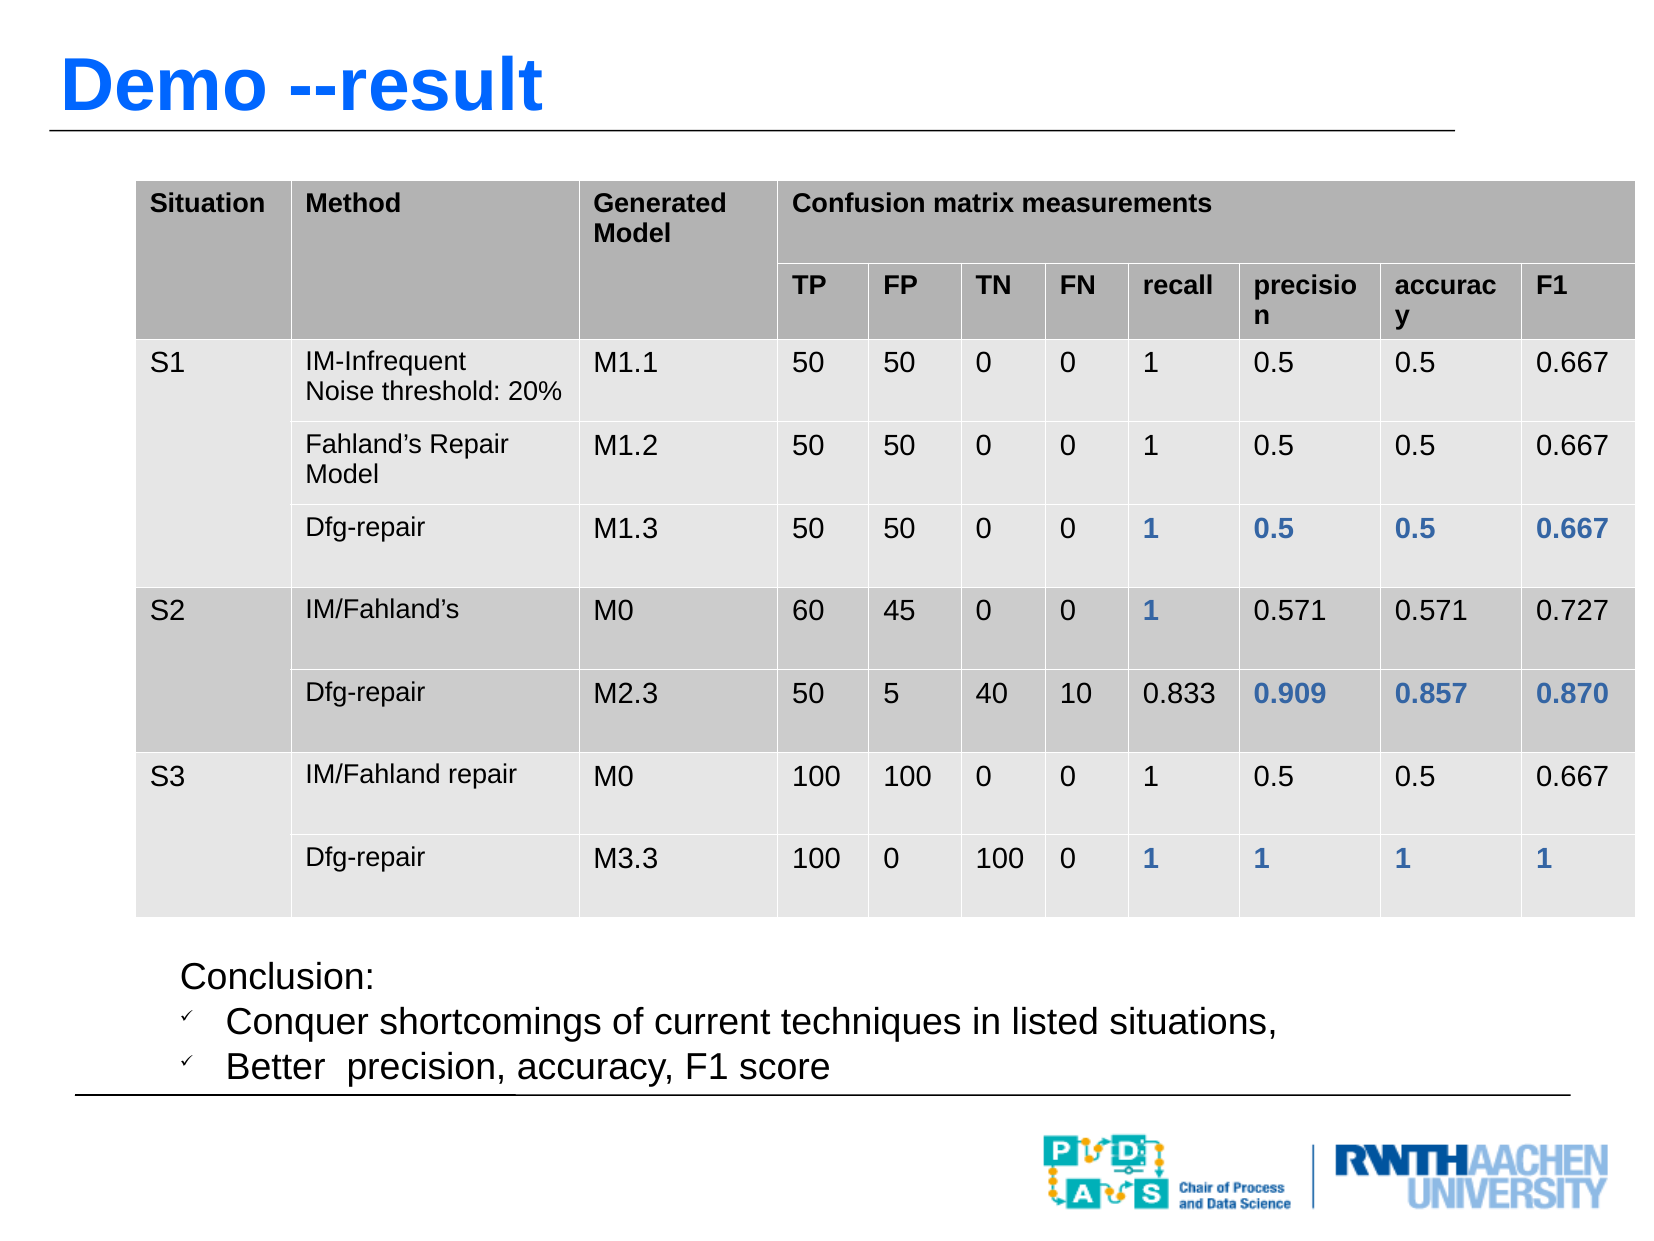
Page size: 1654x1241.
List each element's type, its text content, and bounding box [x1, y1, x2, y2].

table_cell 0.870 [1522, 670, 1635, 752]
table_cell 0 [1046, 753, 1128, 834]
table_cell 0 [962, 422, 1045, 504]
table_cell 1 [1129, 835, 1239, 917]
table_cell 0 [962, 753, 1045, 834]
table_cell 50 [869, 505, 961, 587]
table_cell 1 [1129, 422, 1239, 504]
table_cell Dfg-repair [292, 835, 579, 917]
table_cell 40 [962, 670, 1045, 752]
table_cell S2 [136, 588, 291, 752]
table_cell 0.5 [1381, 505, 1521, 587]
table_cell 0 [1046, 505, 1128, 587]
table_cell M3.3 [580, 835, 777, 917]
table_cell 0.909 [1240, 670, 1380, 752]
table_cell recall [1129, 264, 1239, 339]
table_cell 50 [778, 670, 868, 752]
table_cell 0.667 [1522, 422, 1635, 504]
table_cell 50 [869, 422, 961, 504]
table_cell 0 [1046, 588, 1128, 669]
table_cell 50 [869, 340, 961, 421]
table_cell F1 [1522, 264, 1635, 339]
table_cell 1 [1129, 505, 1239, 587]
table_cell 0.5 [1381, 422, 1521, 504]
table_cell 0.5 [1240, 753, 1380, 834]
table_cell Dfg-repair [292, 670, 579, 752]
table_cell Dfg-repair [292, 505, 579, 587]
table_cell S1 [136, 340, 291, 587]
table_cell IM/Fahland repair [292, 753, 579, 834]
table_cell M0 [580, 588, 777, 669]
table_cell M1.2 [580, 422, 777, 504]
table_cell 1 [1129, 340, 1239, 421]
table_cell 0.5 [1381, 753, 1521, 834]
text_box Conclusion: Conquer shortcomings of current techniques in listed situations, Better precision, accuracy, F1 score [164, 945, 1380, 1128]
table_cell 0 [1046, 835, 1128, 917]
table_cell 0.571 [1381, 588, 1521, 669]
table_cell 0 [1046, 422, 1128, 504]
table_cell 5 [869, 670, 961, 752]
table_cell accuracy [1381, 264, 1521, 339]
table_header Confusion matrix measurements [778, 181, 1635, 263]
table_cell M2.3 [580, 670, 777, 752]
table_cell 50 [778, 422, 868, 504]
table_header Generated Model [580, 181, 777, 339]
table_cell IM/Fahland’s [292, 588, 579, 669]
picture [1005, 1090, 1647, 1241]
table_cell 0 [962, 588, 1045, 669]
table_header Situation [136, 181, 291, 339]
table_cell 0.5 [1240, 422, 1380, 504]
table_cell S3 [136, 753, 291, 917]
table_cell 0.5 [1381, 340, 1521, 421]
table_cell 0.857 [1381, 670, 1521, 752]
table_cell IM-Infrequent Noise threshold: 20% [292, 340, 579, 421]
table_cell 100 [778, 753, 868, 834]
table_cell 0.667 [1522, 340, 1635, 421]
table_cell TP [778, 264, 868, 339]
table_cell 50 [778, 505, 868, 587]
table_cell 50 [778, 340, 868, 421]
table_cell 0 [962, 505, 1045, 587]
table_cell M0 [580, 753, 777, 834]
table_header Method [292, 181, 579, 339]
table_cell 0.5 [1240, 340, 1380, 421]
table_cell 0 [962, 340, 1045, 421]
table_cell FN [1046, 264, 1128, 339]
table_cell 1 [1240, 835, 1380, 917]
table_cell M1.3 [580, 505, 777, 587]
table_cell Fahland’s Repair Model [292, 422, 579, 504]
table_cell 0.727 [1522, 588, 1635, 669]
table_cell 100 [869, 753, 961, 834]
table_cell 1 [1129, 588, 1239, 669]
table_cell 100 [962, 835, 1045, 917]
table_cell 0.571 [1240, 588, 1380, 669]
table_cell 1 [1522, 835, 1635, 917]
table_cell 0.5 [1240, 505, 1380, 587]
table_cell 0 [1046, 340, 1128, 421]
table_cell M1.1 [580, 340, 777, 421]
table_cell 0.833 [1129, 670, 1239, 752]
table_cell 0.667 [1522, 753, 1635, 834]
table_cell FP [869, 264, 961, 339]
table_cell precision [1240, 264, 1380, 339]
table_cell 0.667 [1522, 505, 1635, 587]
table_cell TN [962, 264, 1045, 339]
table_cell 10 [1046, 670, 1128, 752]
table_cell 45 [869, 588, 961, 669]
table_cell 100 [778, 835, 868, 917]
text_box Demo --result [60, 30, 1549, 131]
table_cell 1 [1129, 753, 1239, 834]
table_cell 60 [778, 588, 868, 669]
table_cell 0 [869, 835, 961, 917]
table_cell 1 [1381, 835, 1521, 917]
